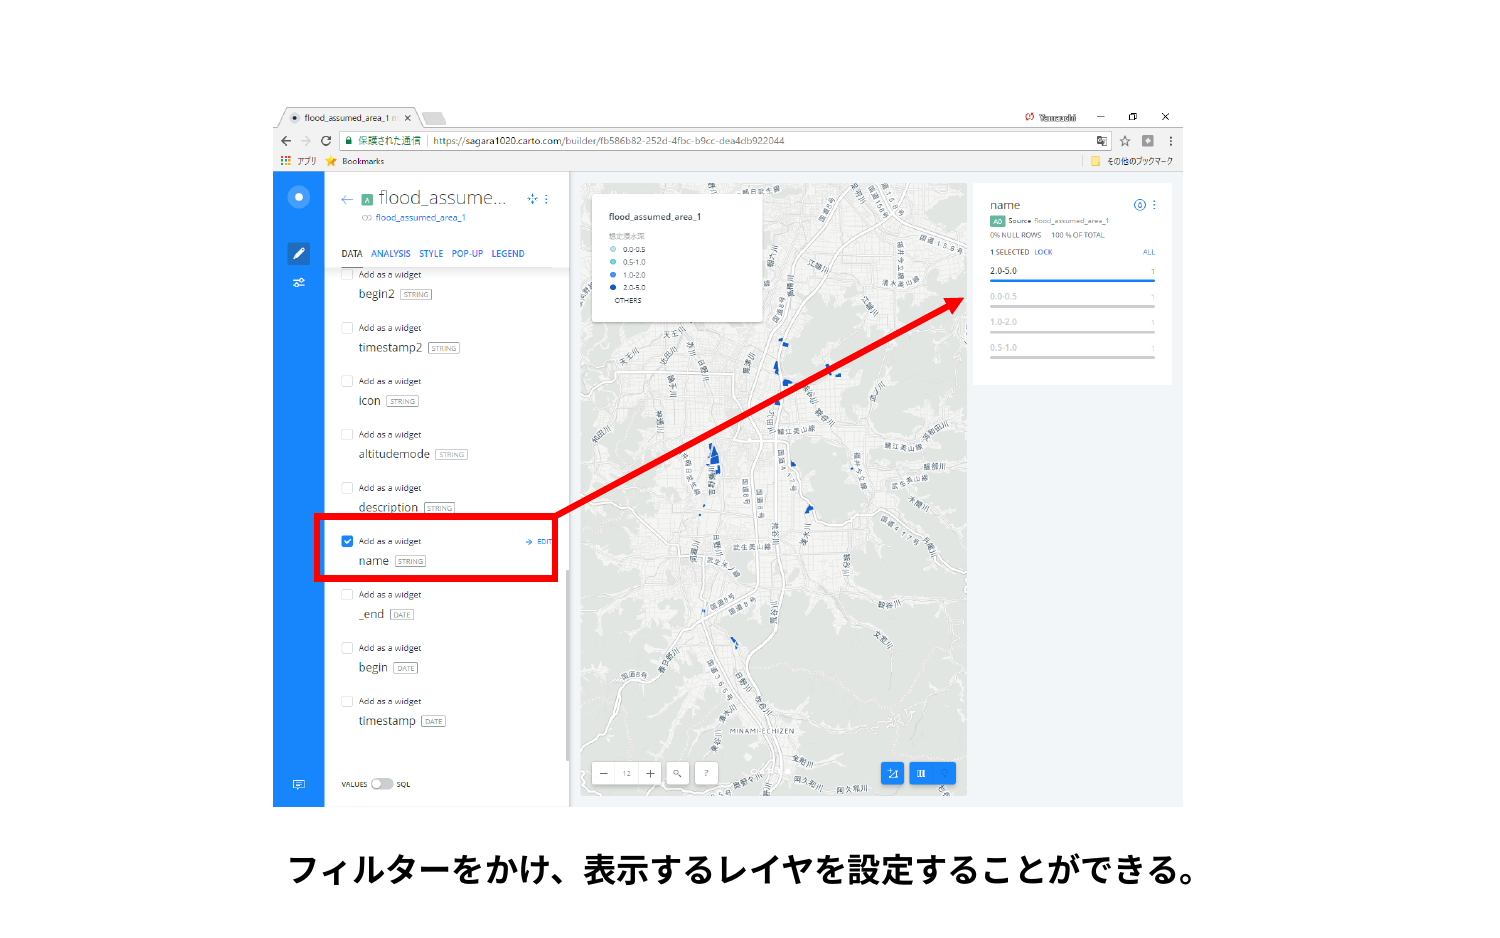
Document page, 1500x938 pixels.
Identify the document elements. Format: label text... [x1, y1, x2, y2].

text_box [554, 297, 965, 517]
picture [273, 107, 1183, 807]
text_box フィルターをかけ、表示するレイヤを設定することができる。 [271, 842, 1229, 897]
